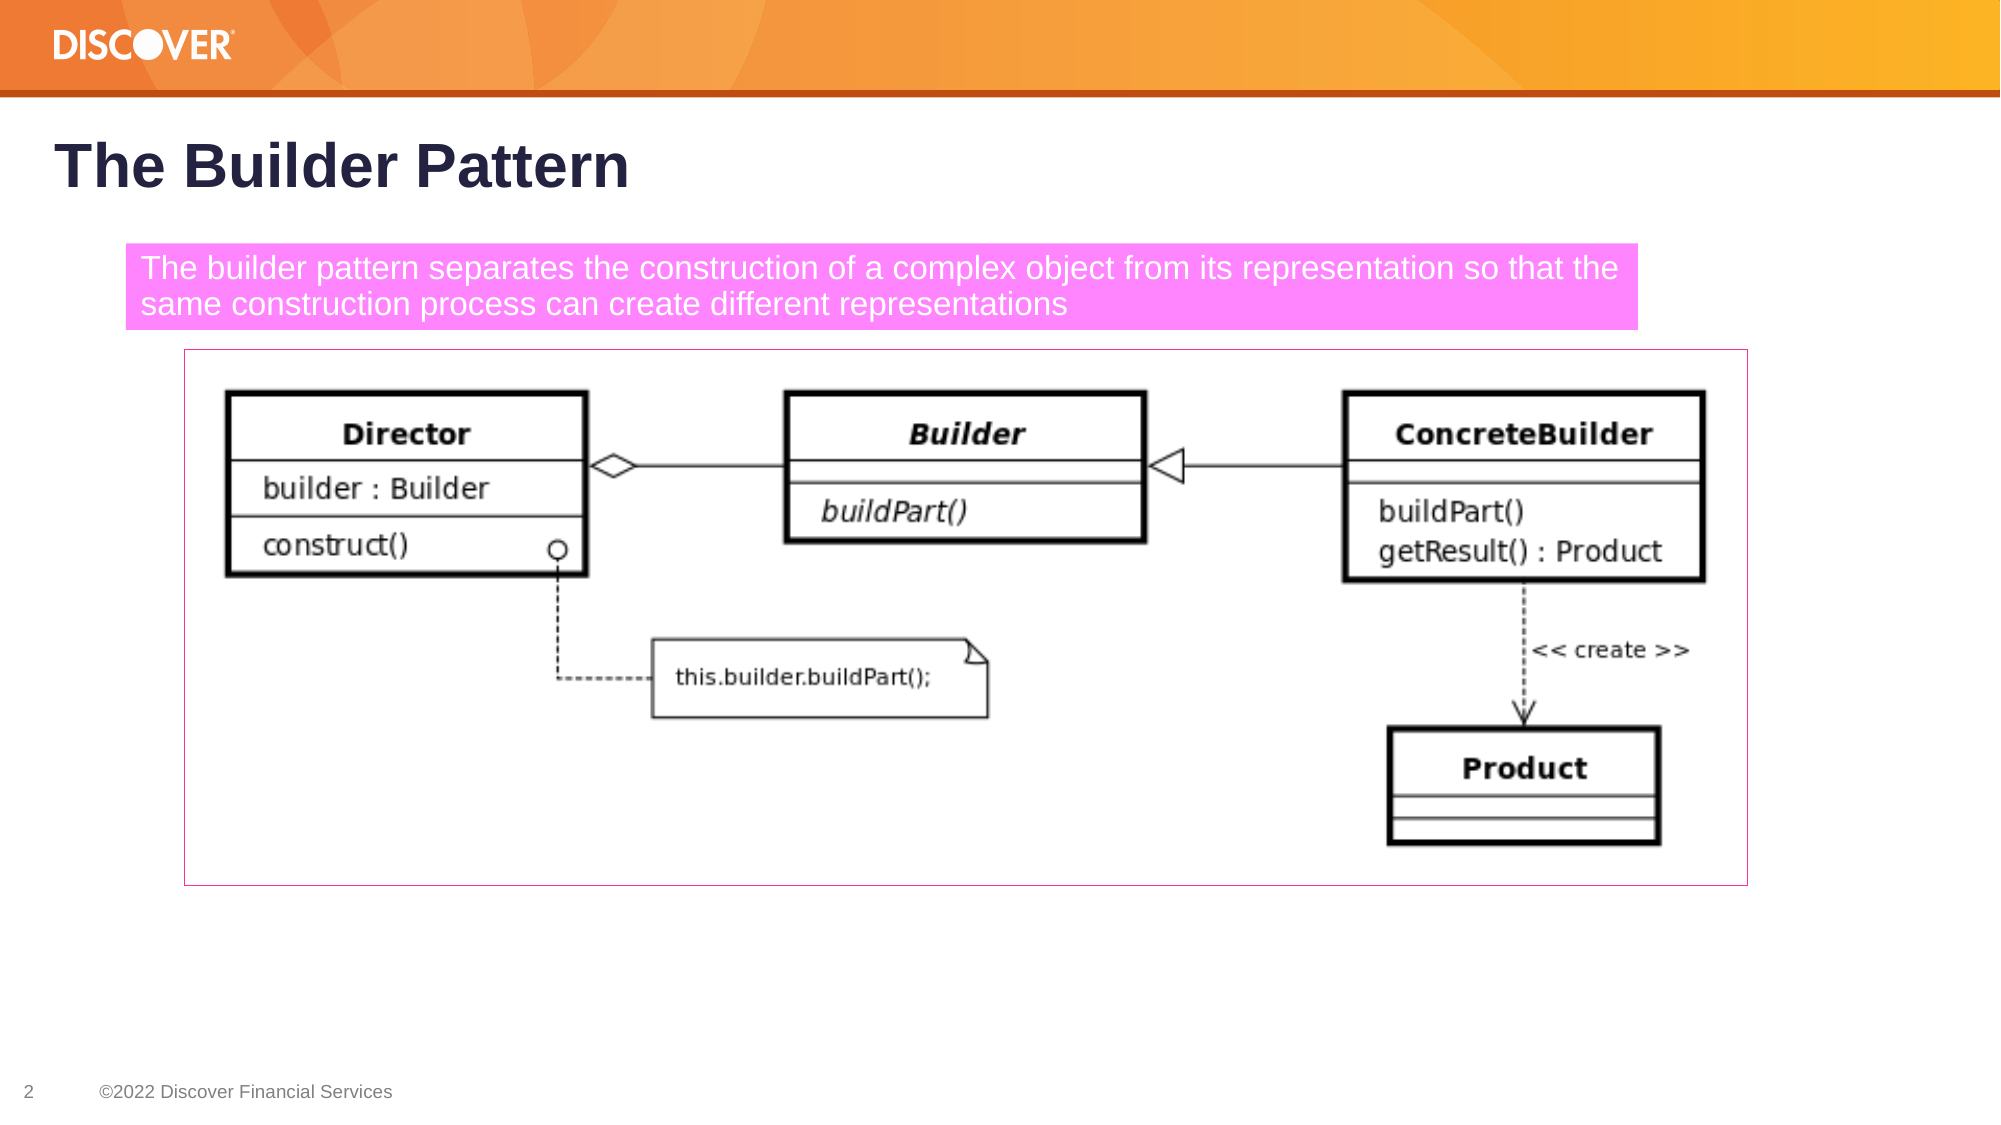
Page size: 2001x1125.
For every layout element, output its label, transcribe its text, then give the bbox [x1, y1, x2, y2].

text_box The builder pattern separates the construction of a complex object from its representation so that the same construction process can create different representations [125, 243, 1638, 330]
title The Builder Pattern [54, 97, 1945, 225]
picture [184, 349, 1748, 886]
picture [0, 0, 1795, 90]
